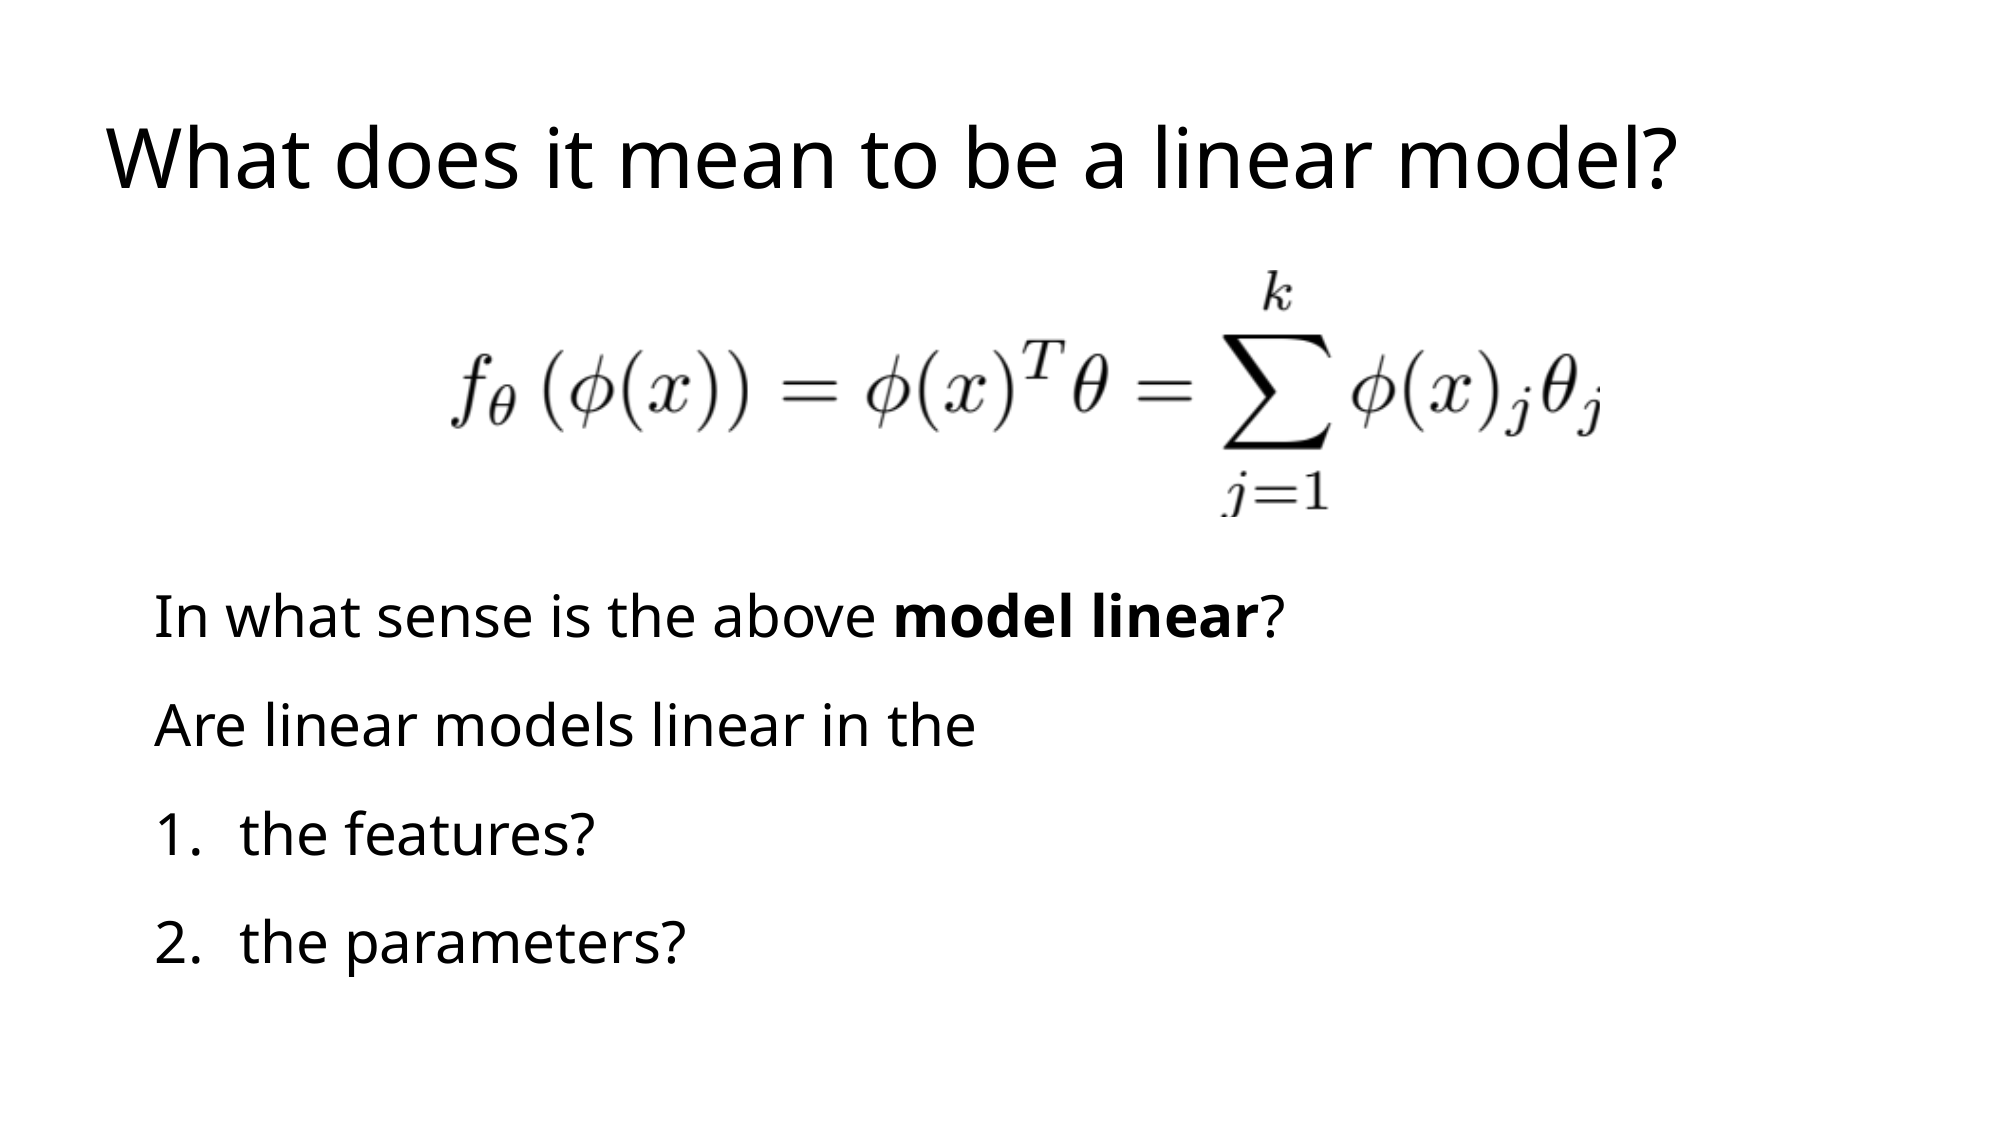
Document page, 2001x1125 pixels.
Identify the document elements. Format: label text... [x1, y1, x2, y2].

picture [450, 269, 1600, 517]
list In what sense is the above model linear? Are linear models linear in the the features? the parameters? [137, 580, 1863, 1052]
title What does it mean to be a linear model? [90, 52, 1863, 271]
